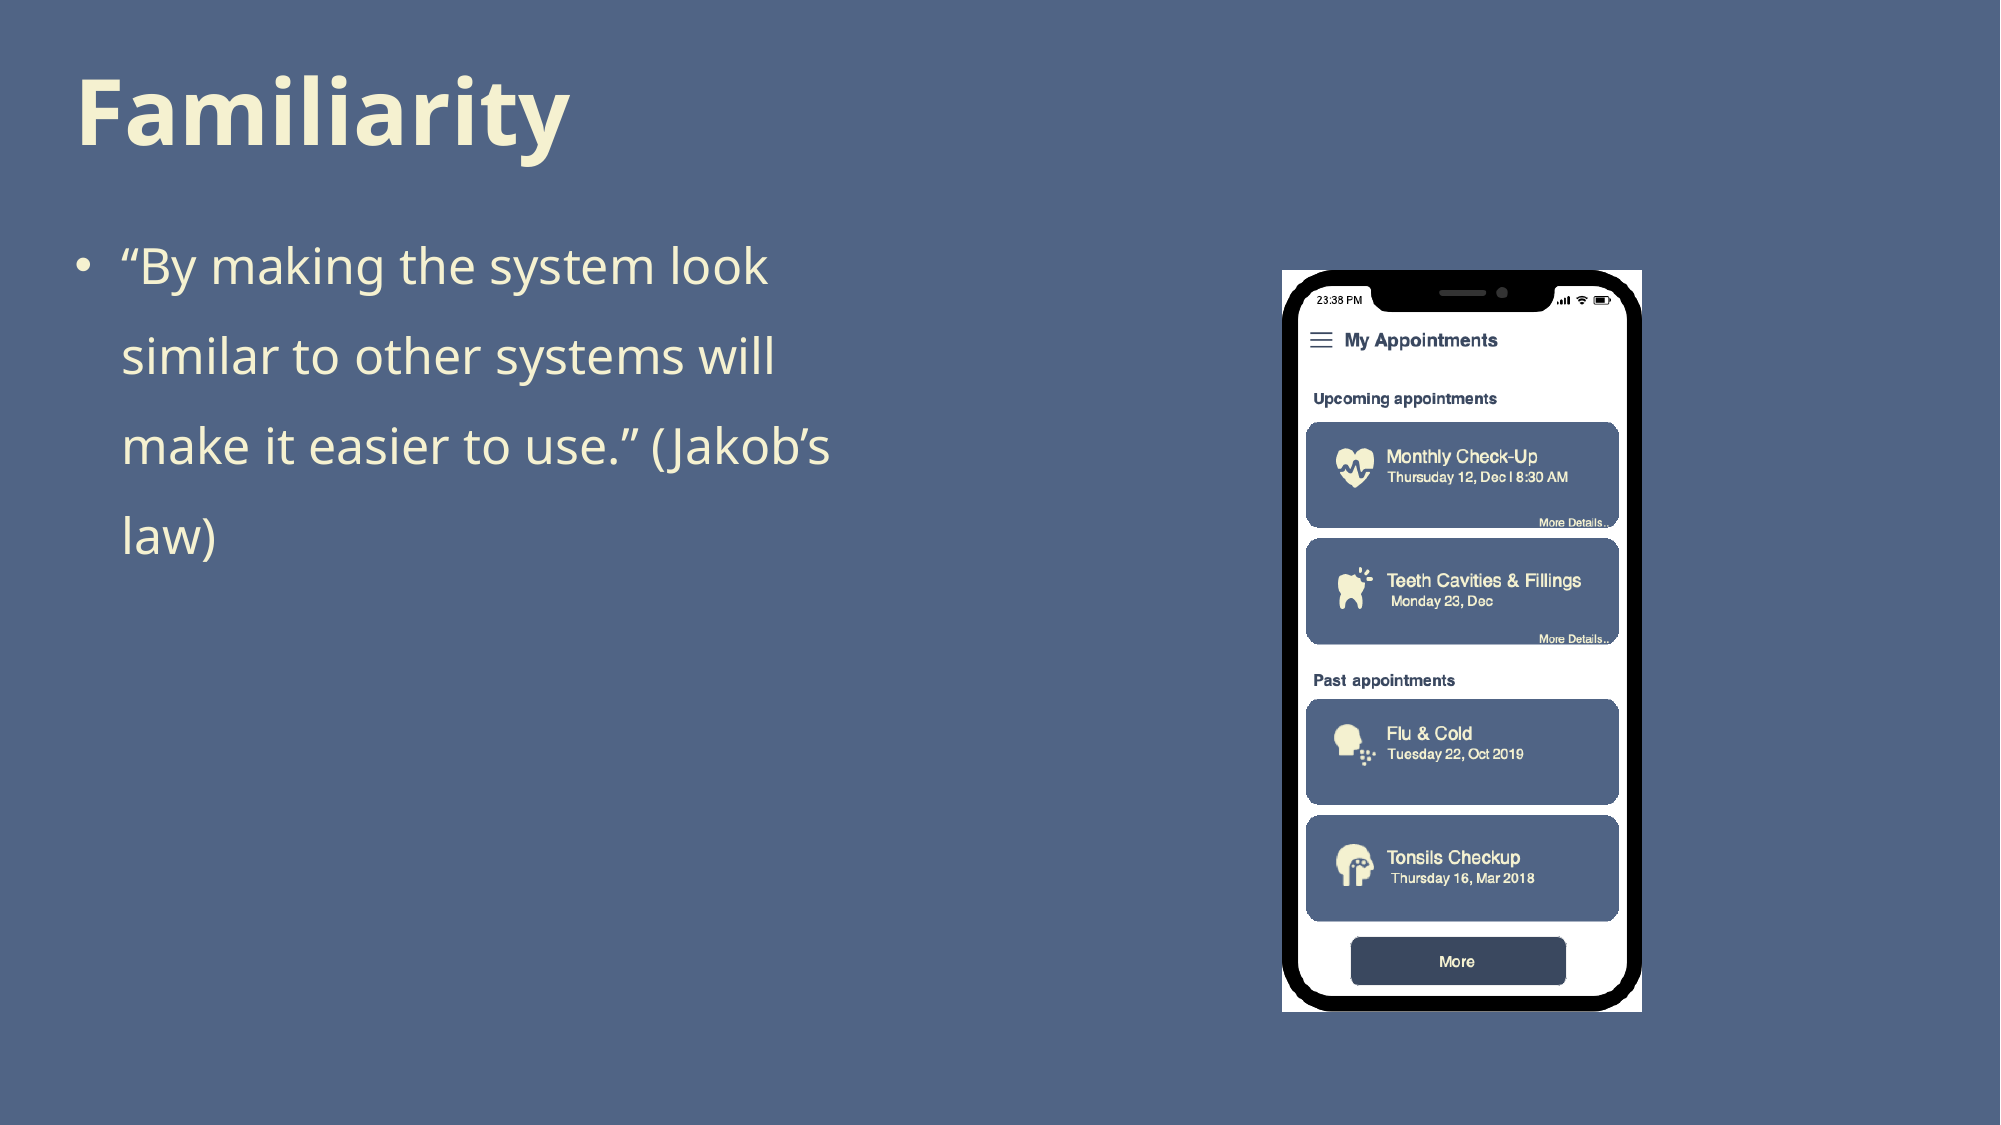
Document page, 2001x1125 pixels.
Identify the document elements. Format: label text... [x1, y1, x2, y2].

text_box Familiarity [59, 47, 627, 196]
text_box “By making the system look similar to other systems will make it easier to use.” (Jakob’s law) [59, 196, 921, 572]
picture [1282, 270, 1642, 1012]
